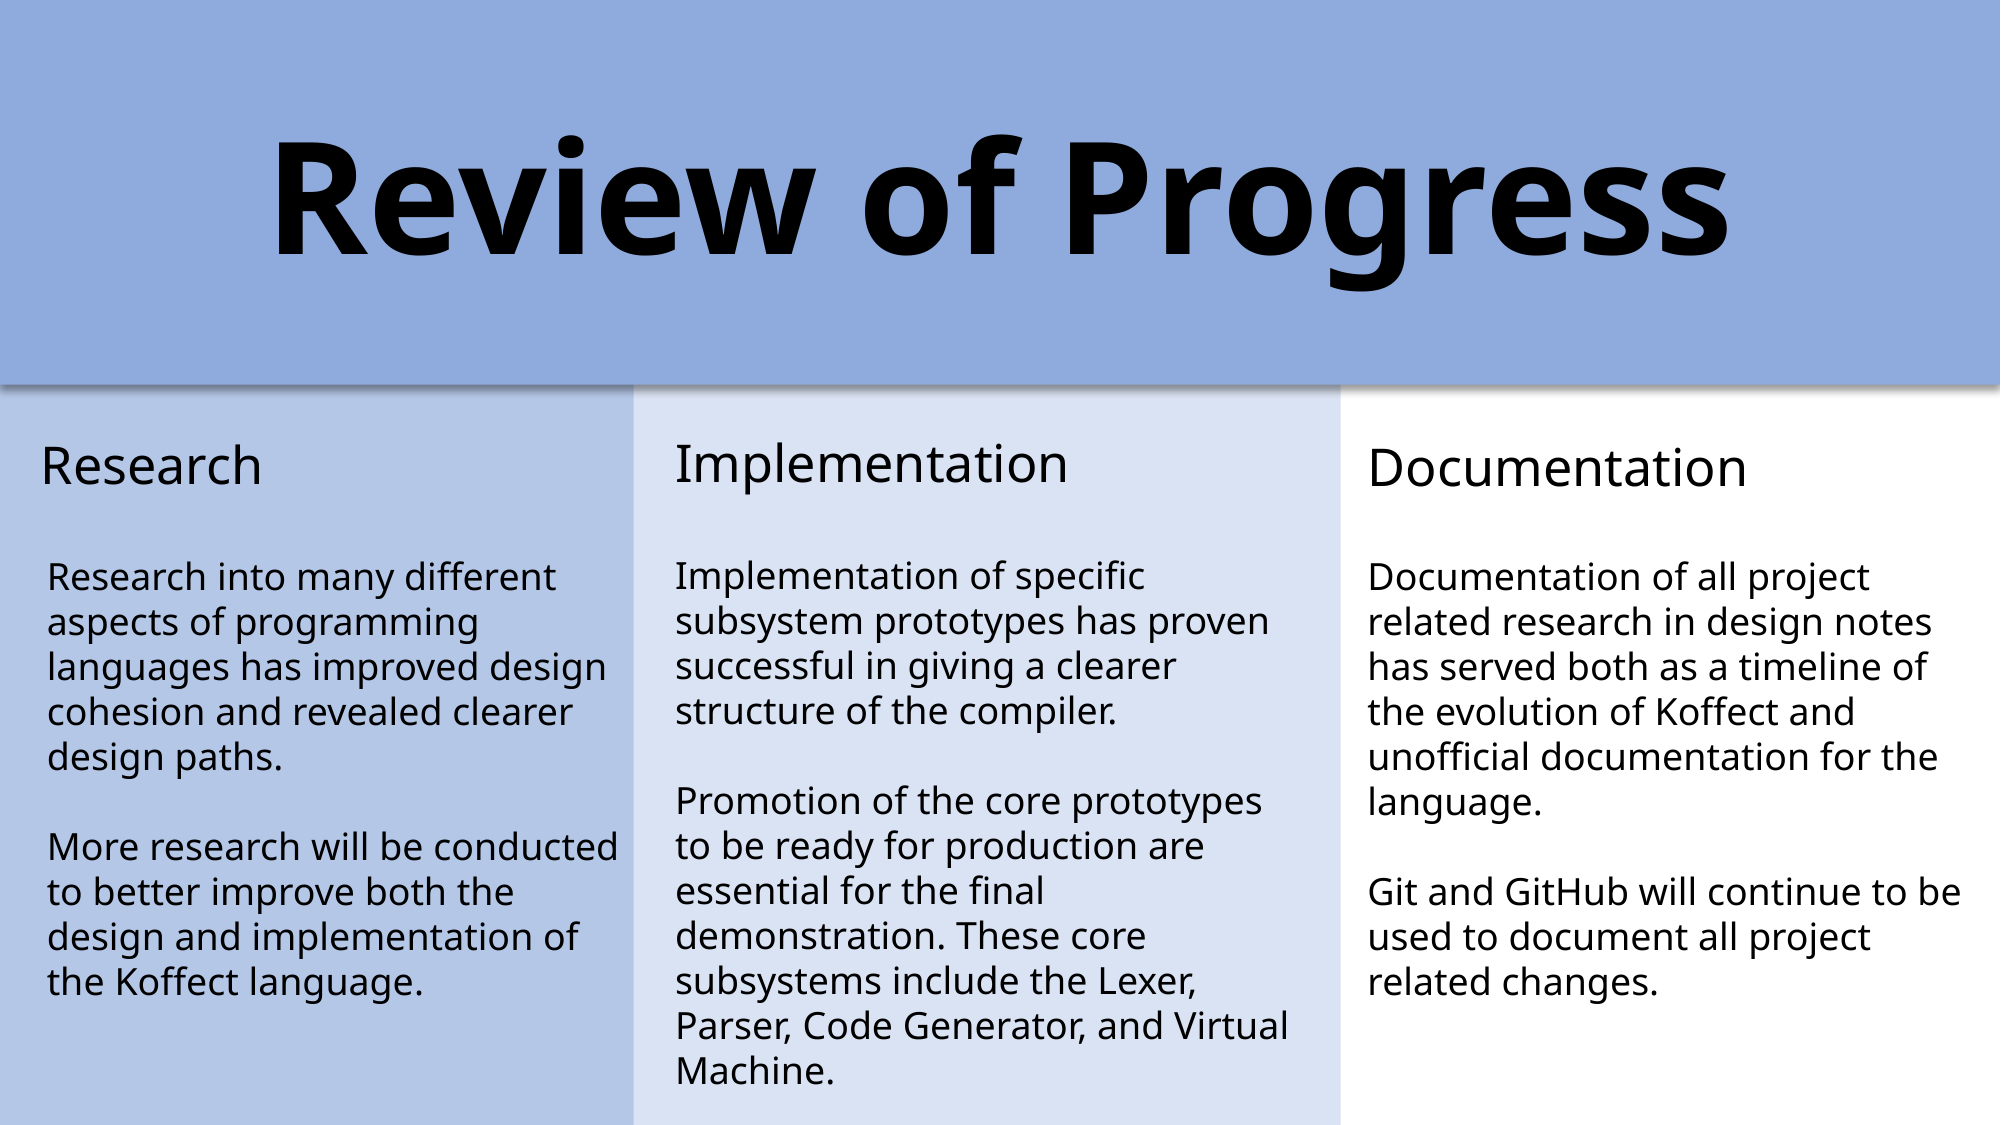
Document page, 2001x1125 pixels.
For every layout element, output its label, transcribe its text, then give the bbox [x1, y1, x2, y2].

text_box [640, 343, 1341, 1125]
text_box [1341, 343, 2000, 1125]
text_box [0, 343, 640, 1125]
text_box Review of Progress [0, 0, 2000, 343]
